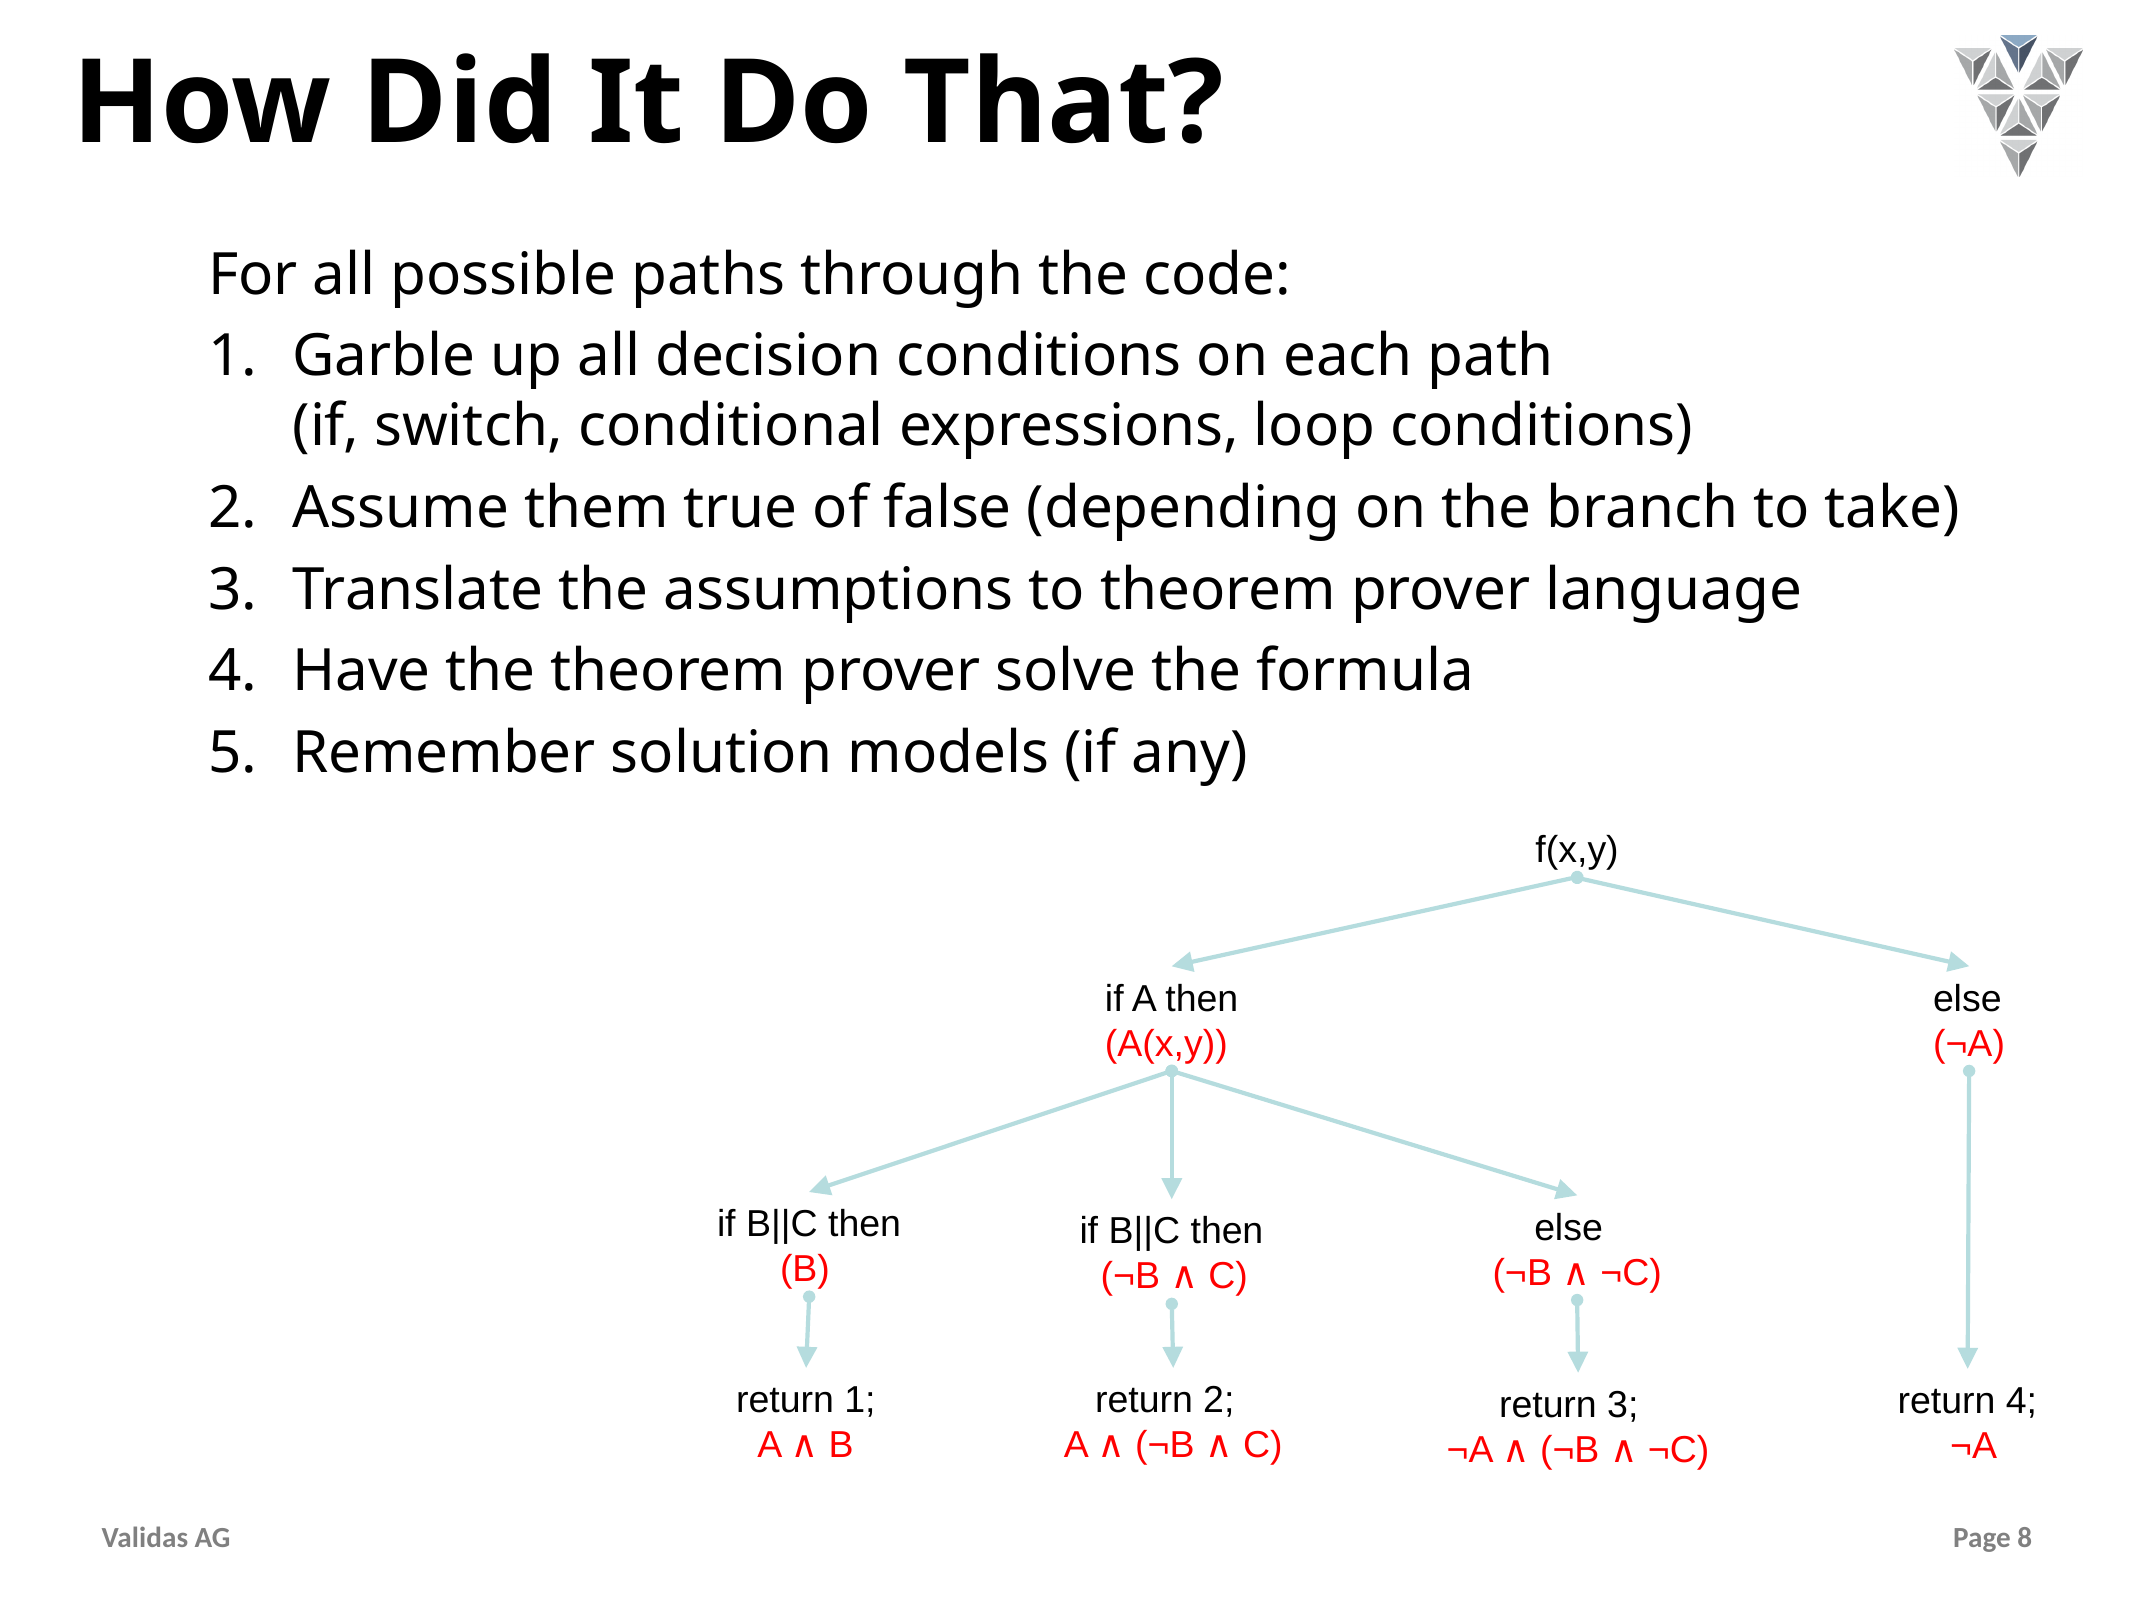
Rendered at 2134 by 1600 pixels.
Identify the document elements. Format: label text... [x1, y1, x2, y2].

list For all possible paths through the code: Garble up all decision conditions on each path (if, switch, conditional expressions, loop conditions) Assume them true of false (depending on the branch to take) Translate the assumptions to theorem prover language Have the theorem prover solve the formula Remember solution models (if any) [80, 225, 2054, 1423]
text_box if B||C then (B) [702, 1191, 917, 1297]
text_box if B||C then (¬B ∧ C) [1064, 1201, 1279, 1304]
text_box if A then (A(x,y)) [1090, 966, 1254, 1070]
text_box return 3; ¬A ∧ (¬B ∧ ¬C) [1431, 1372, 1725, 1478]
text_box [1576, 877, 1970, 967]
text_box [808, 1071, 1172, 1193]
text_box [1171, 877, 1575, 967]
text_box return 1; A ∧ B [721, 1367, 891, 1473]
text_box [1173, 1071, 1578, 1196]
text_box f(x,y) [1520, 817, 1634, 876]
text_box else (¬B ∧ ¬C) [1477, 1195, 1677, 1300]
title How Did It Do That? [72, 15, 1835, 170]
text_box return 4; ¬A [1883, 1368, 2053, 1474]
text_box return 2; A ∧ (¬B ∧ C) [1048, 1367, 1298, 1473]
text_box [805, 1297, 810, 1368]
text_box else (¬A) [1918, 966, 2020, 1071]
picture [1954, 35, 2083, 177]
